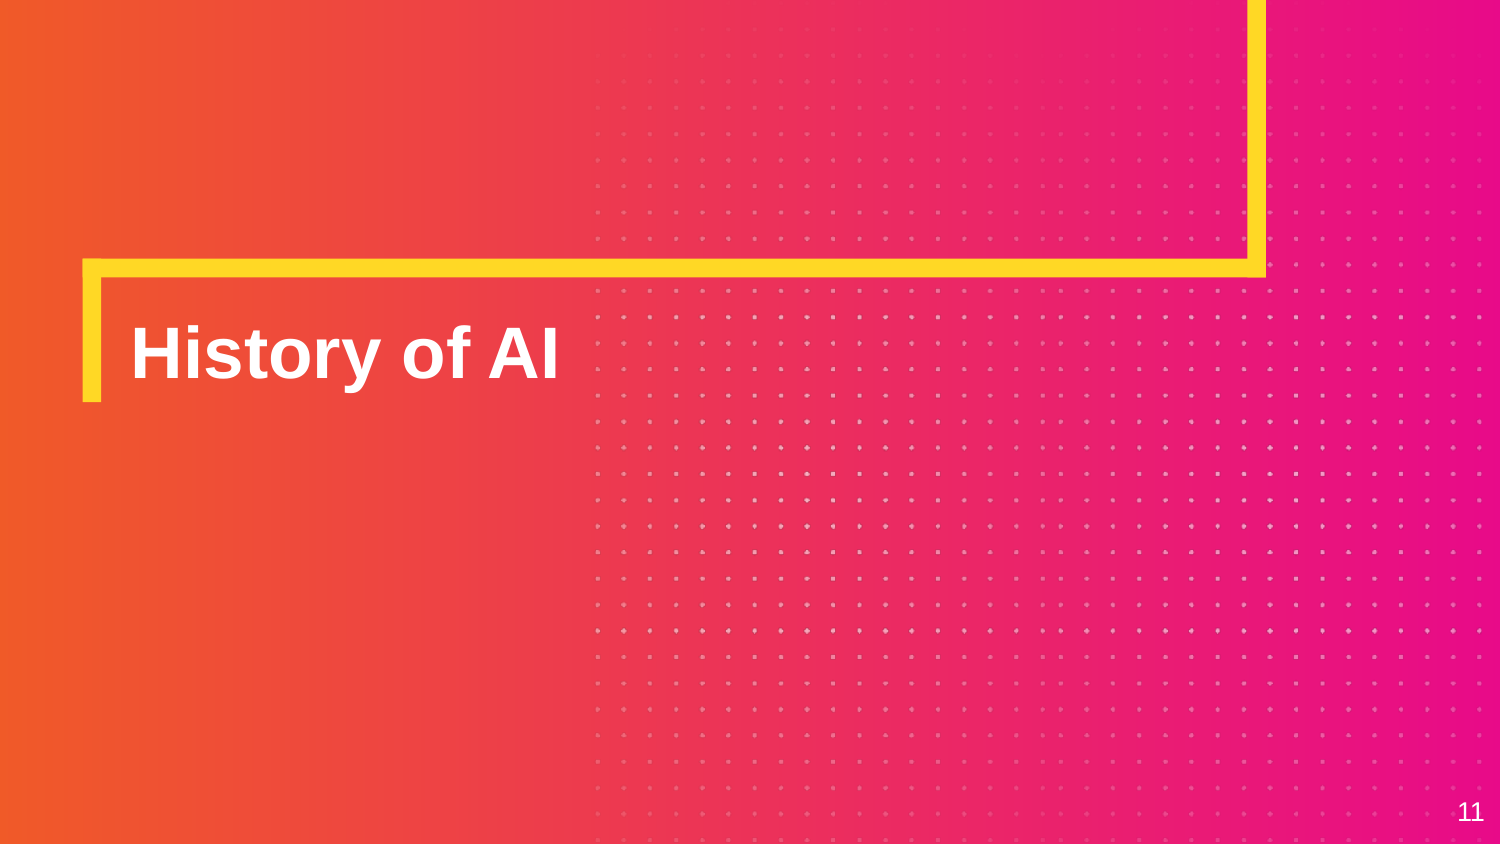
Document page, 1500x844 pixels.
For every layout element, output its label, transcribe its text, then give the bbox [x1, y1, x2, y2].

slide_number 11 [1409, 779, 1500, 844]
title History of AI [115, 314, 1500, 409]
